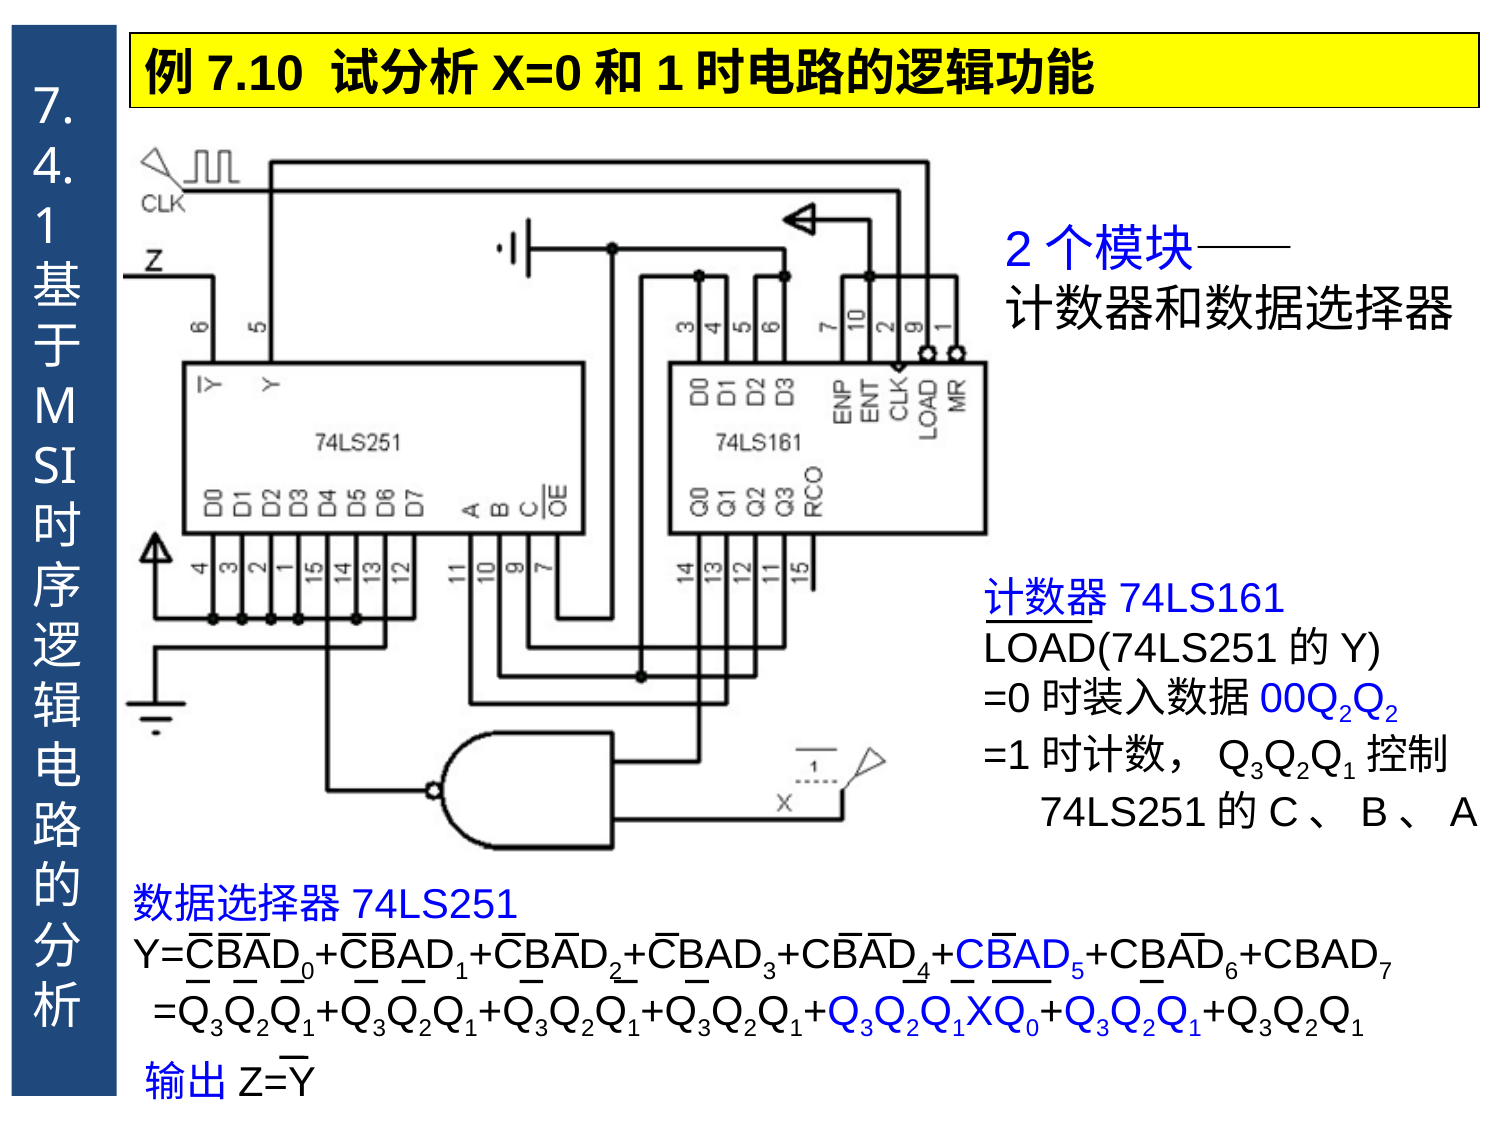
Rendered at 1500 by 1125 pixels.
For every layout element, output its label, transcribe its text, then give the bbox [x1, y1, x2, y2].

text_box 例7.10 试分析X=0和1时电路的逻辑功能 [129, 32, 1479, 108]
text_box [968, 563, 1500, 829]
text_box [117, 869, 1500, 1035]
picture [123, 142, 993, 855]
text_box 2个模块—— 计数器和数据选择器 [997, 209, 1489, 344]
title 7.4.1 基于MSI时序逻辑电路的分析 [17, 66, 115, 1075]
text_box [129, 1046, 1500, 1113]
